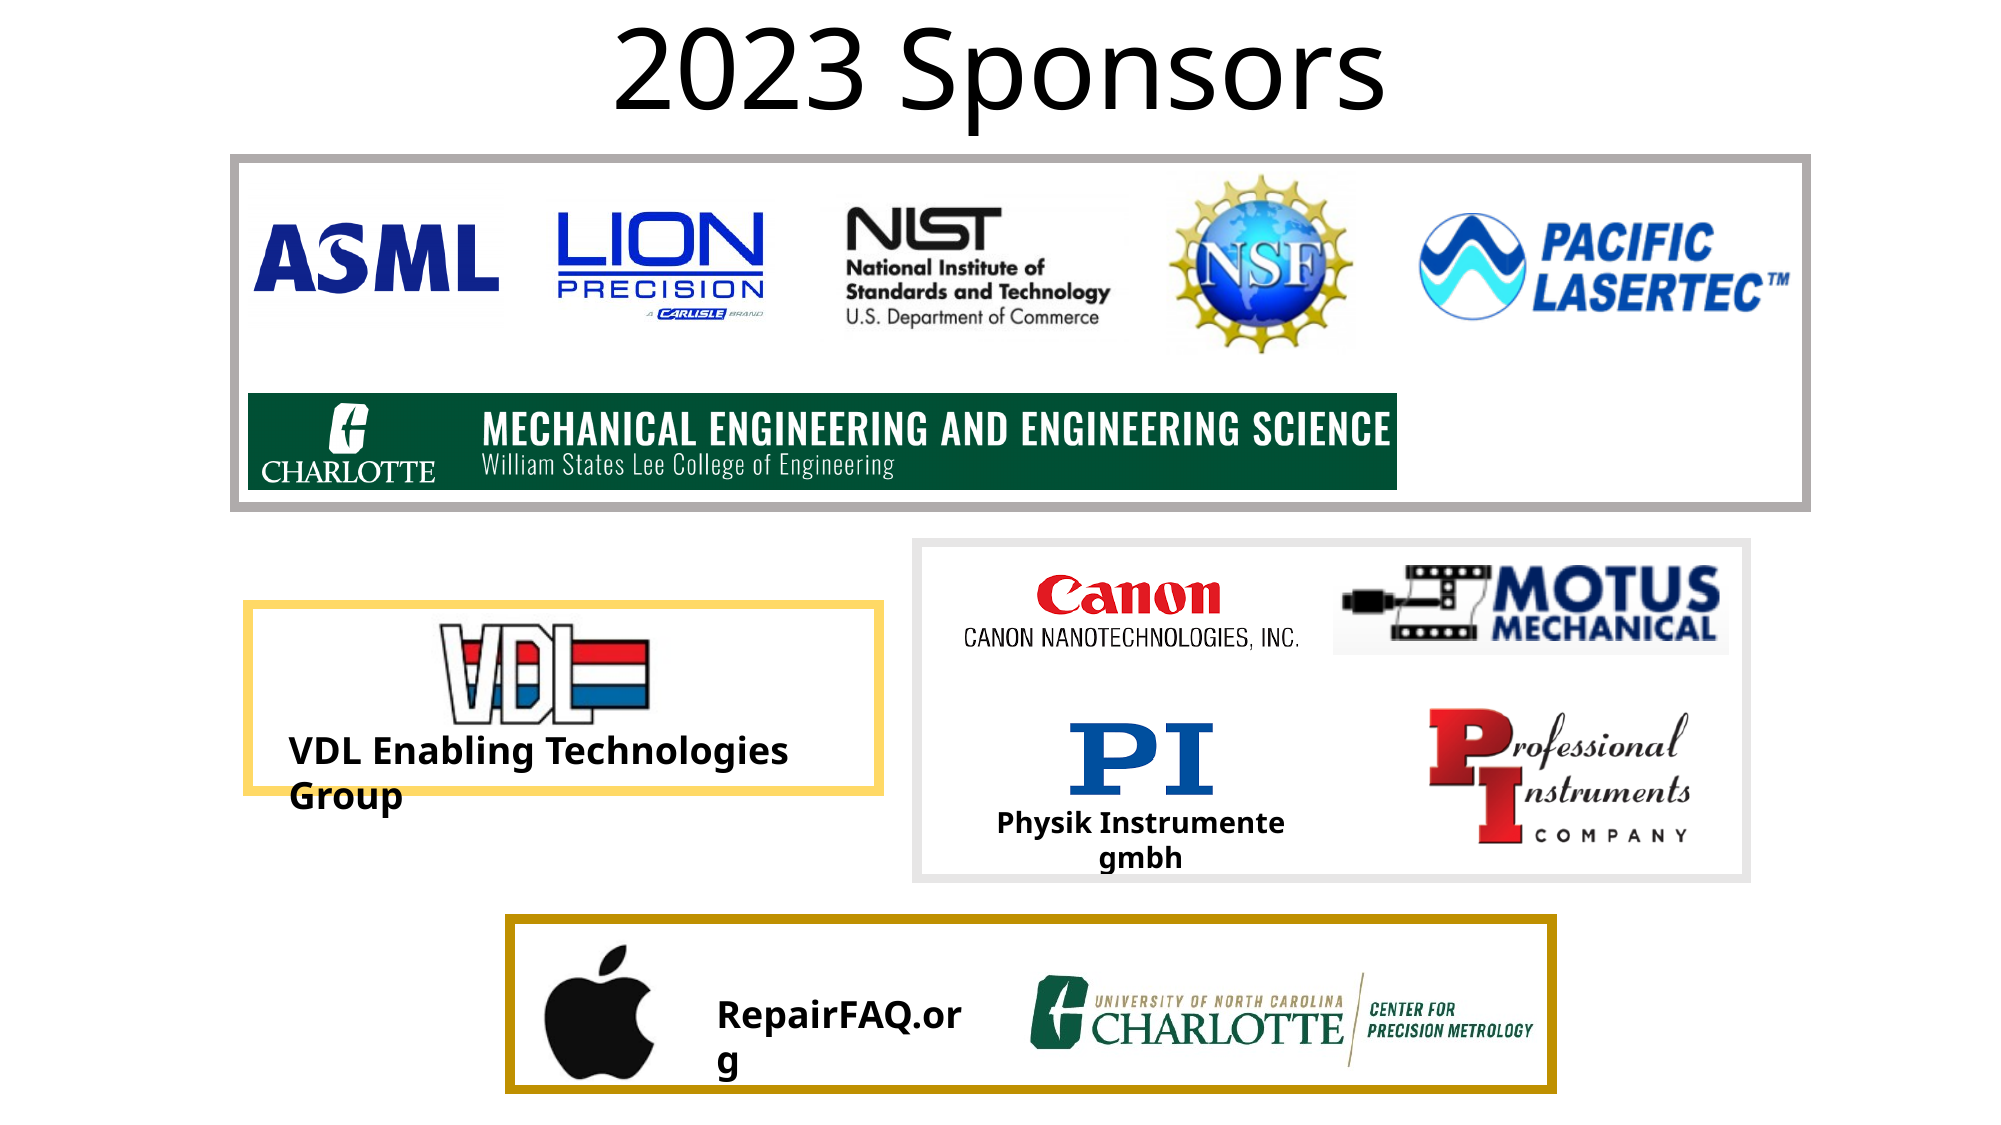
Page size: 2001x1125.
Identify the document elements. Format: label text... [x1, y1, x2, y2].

picture [946, 557, 1311, 665]
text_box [974, 721, 1308, 848]
text_box 2023 Sponsors [596, 0, 1404, 140]
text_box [248, 604, 882, 792]
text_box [458, 878, 1542, 1125]
text_box [916, 542, 1748, 880]
picture [1333, 532, 1729, 655]
picture [1429, 707, 1690, 844]
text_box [234, 158, 1807, 508]
text_box [1542, 918, 1553, 1090]
